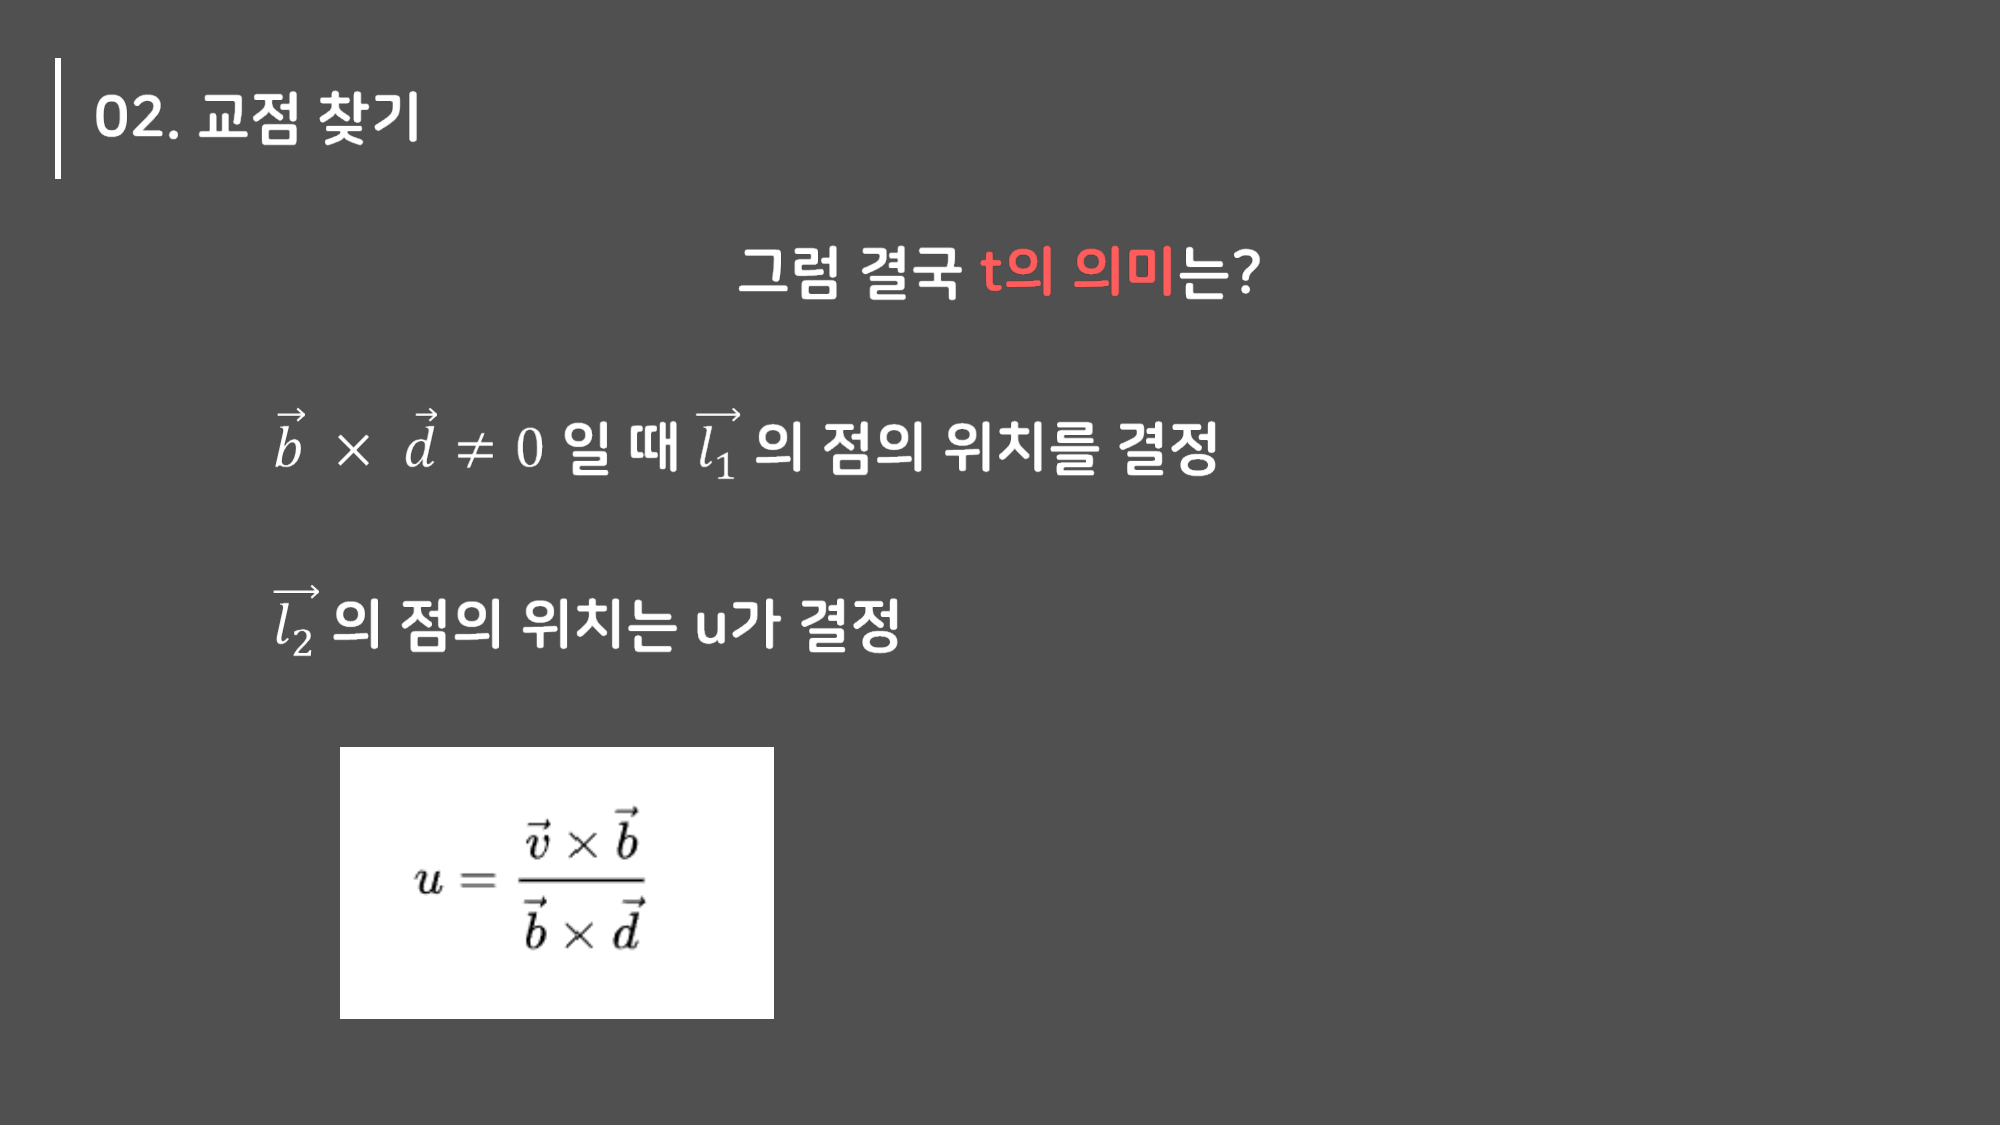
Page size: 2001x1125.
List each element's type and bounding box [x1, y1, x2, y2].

picture [57, 63, 459, 189]
picture [257, 570, 939, 696]
picture [701, 217, 1299, 343]
picture [257, 394, 1257, 520]
picture [339, 747, 774, 1020]
